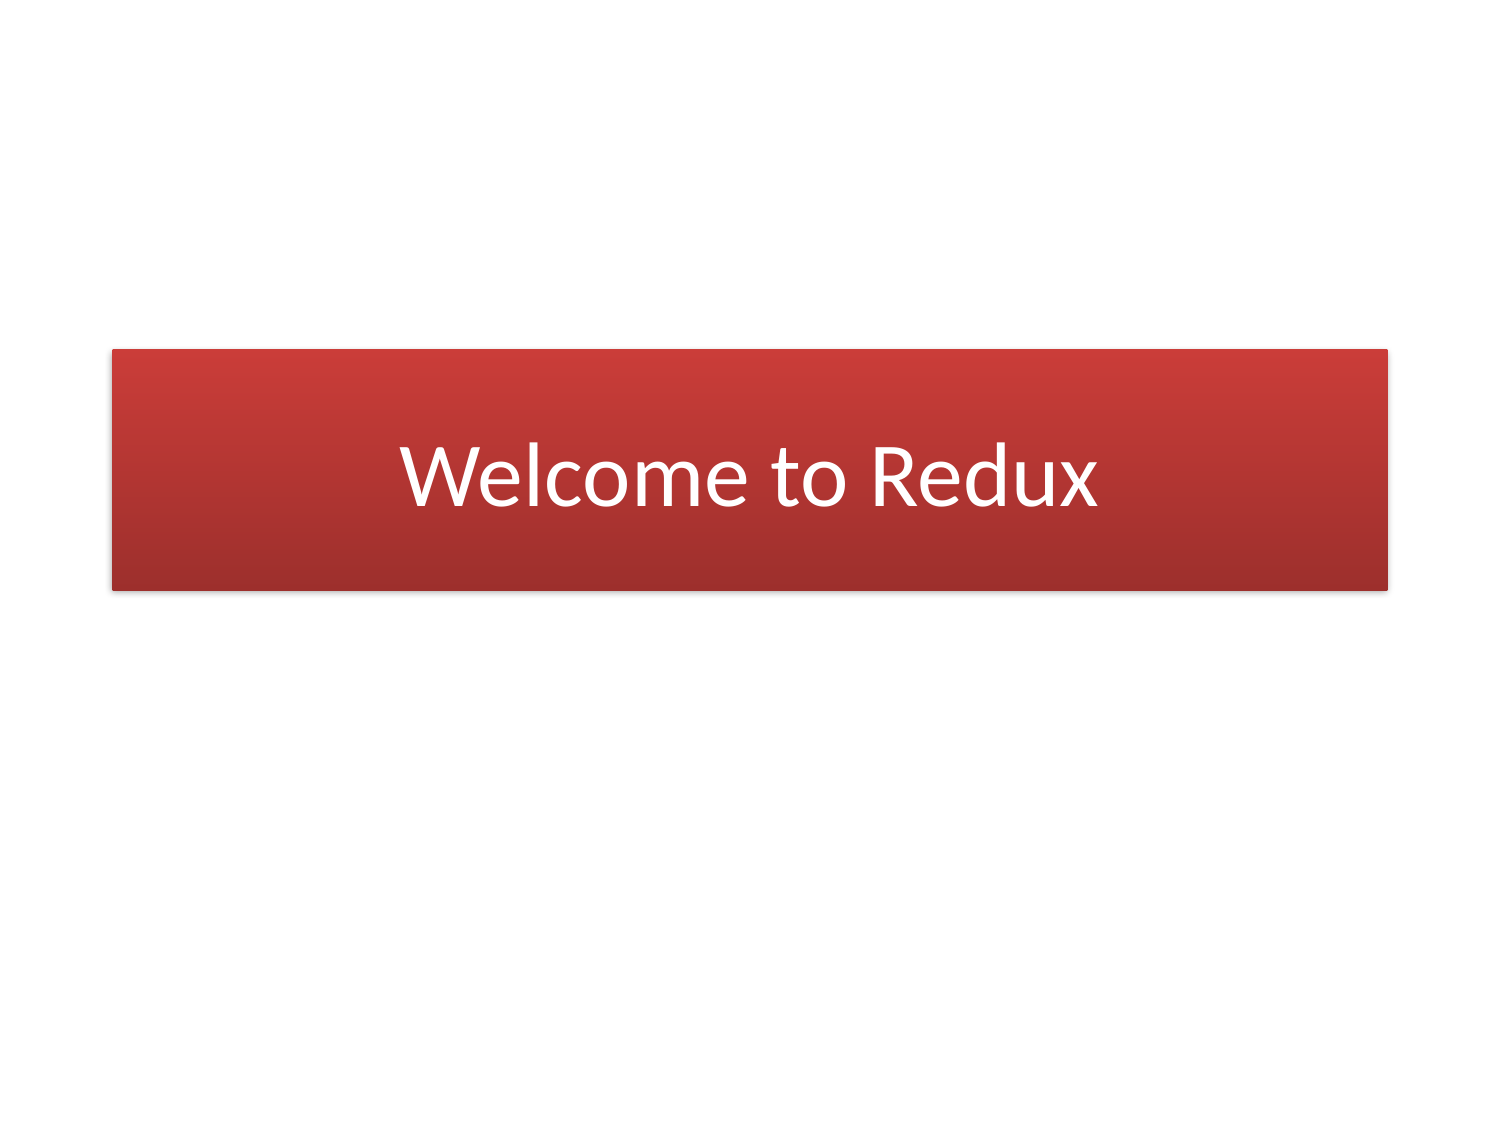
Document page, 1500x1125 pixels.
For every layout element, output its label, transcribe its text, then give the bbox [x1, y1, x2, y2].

title Welcome to Redux [112, 349, 1388, 591]
